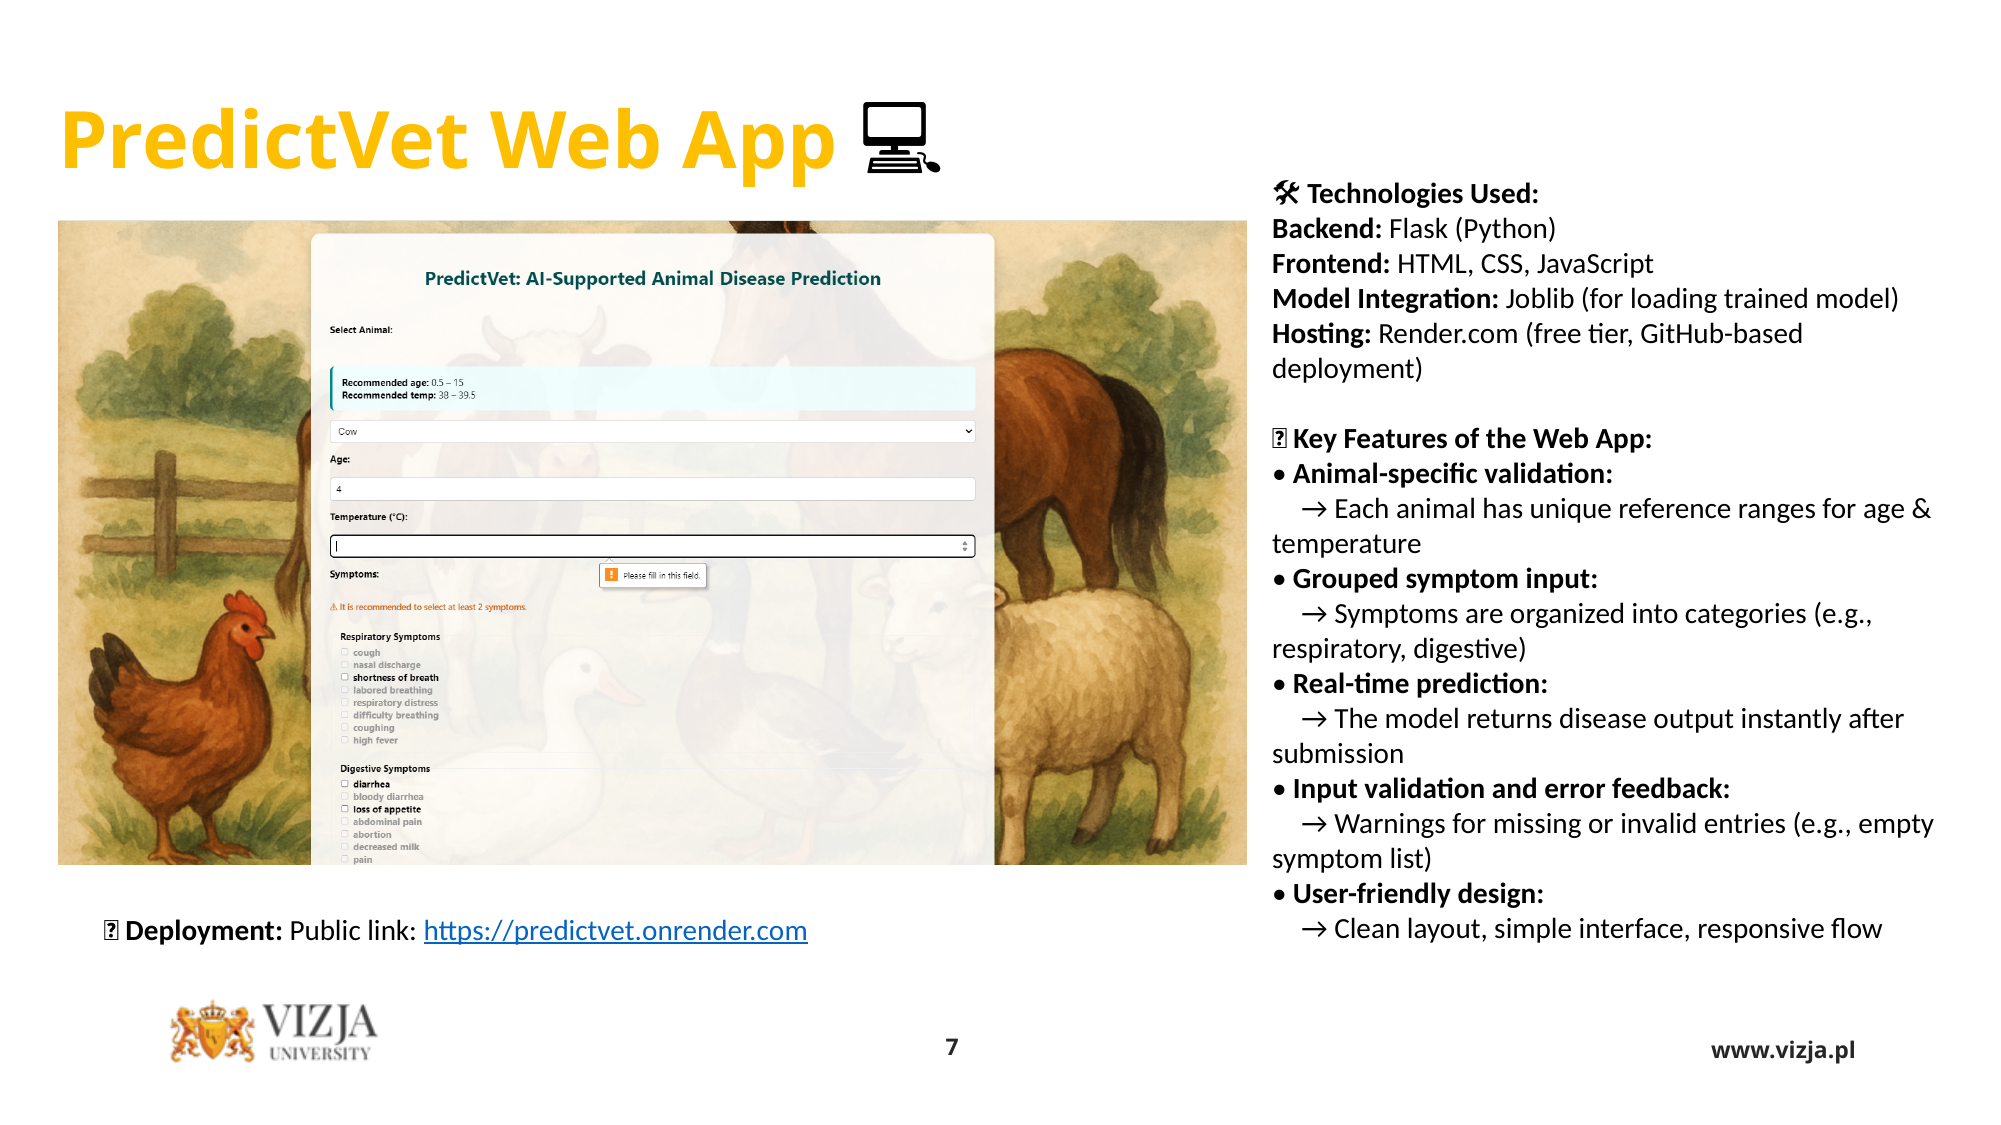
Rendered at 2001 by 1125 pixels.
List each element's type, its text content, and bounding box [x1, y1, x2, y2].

text_box PredictVet Web App 💻 [58, 84, 1075, 186]
picture [65, 980, 449, 1087]
text_box ➕ Key Features of the Web App: • Animal-specific validation: → Each animal has unique reference ranges for age & temperature • Grouped symptom input: → Symptoms are organized into categories (e.g., respiratory, digestive) • Real-time prediction: → The model returns disease output instantly after submission • Input validation and error feedback: → Warnings for missing or invalid entries (e.g., empty symptom list) • User-friendly design: → Clean layout, simple interface, responsive flow [1257, 412, 1993, 952]
text_box 🛠️ Technologies Used: Backend: Flask (Python) Frontend: HTML, CSS, JavaScript Model Integration: Joblib (for loading trained model) Hosting: Render.com (free tier, GitHub-based deployment) [1257, 167, 1934, 392]
text_box 🌐 Deployment: Public link: https://predictvet.onrender.com [89, 903, 1106, 954]
picture [58, 220, 1247, 865]
